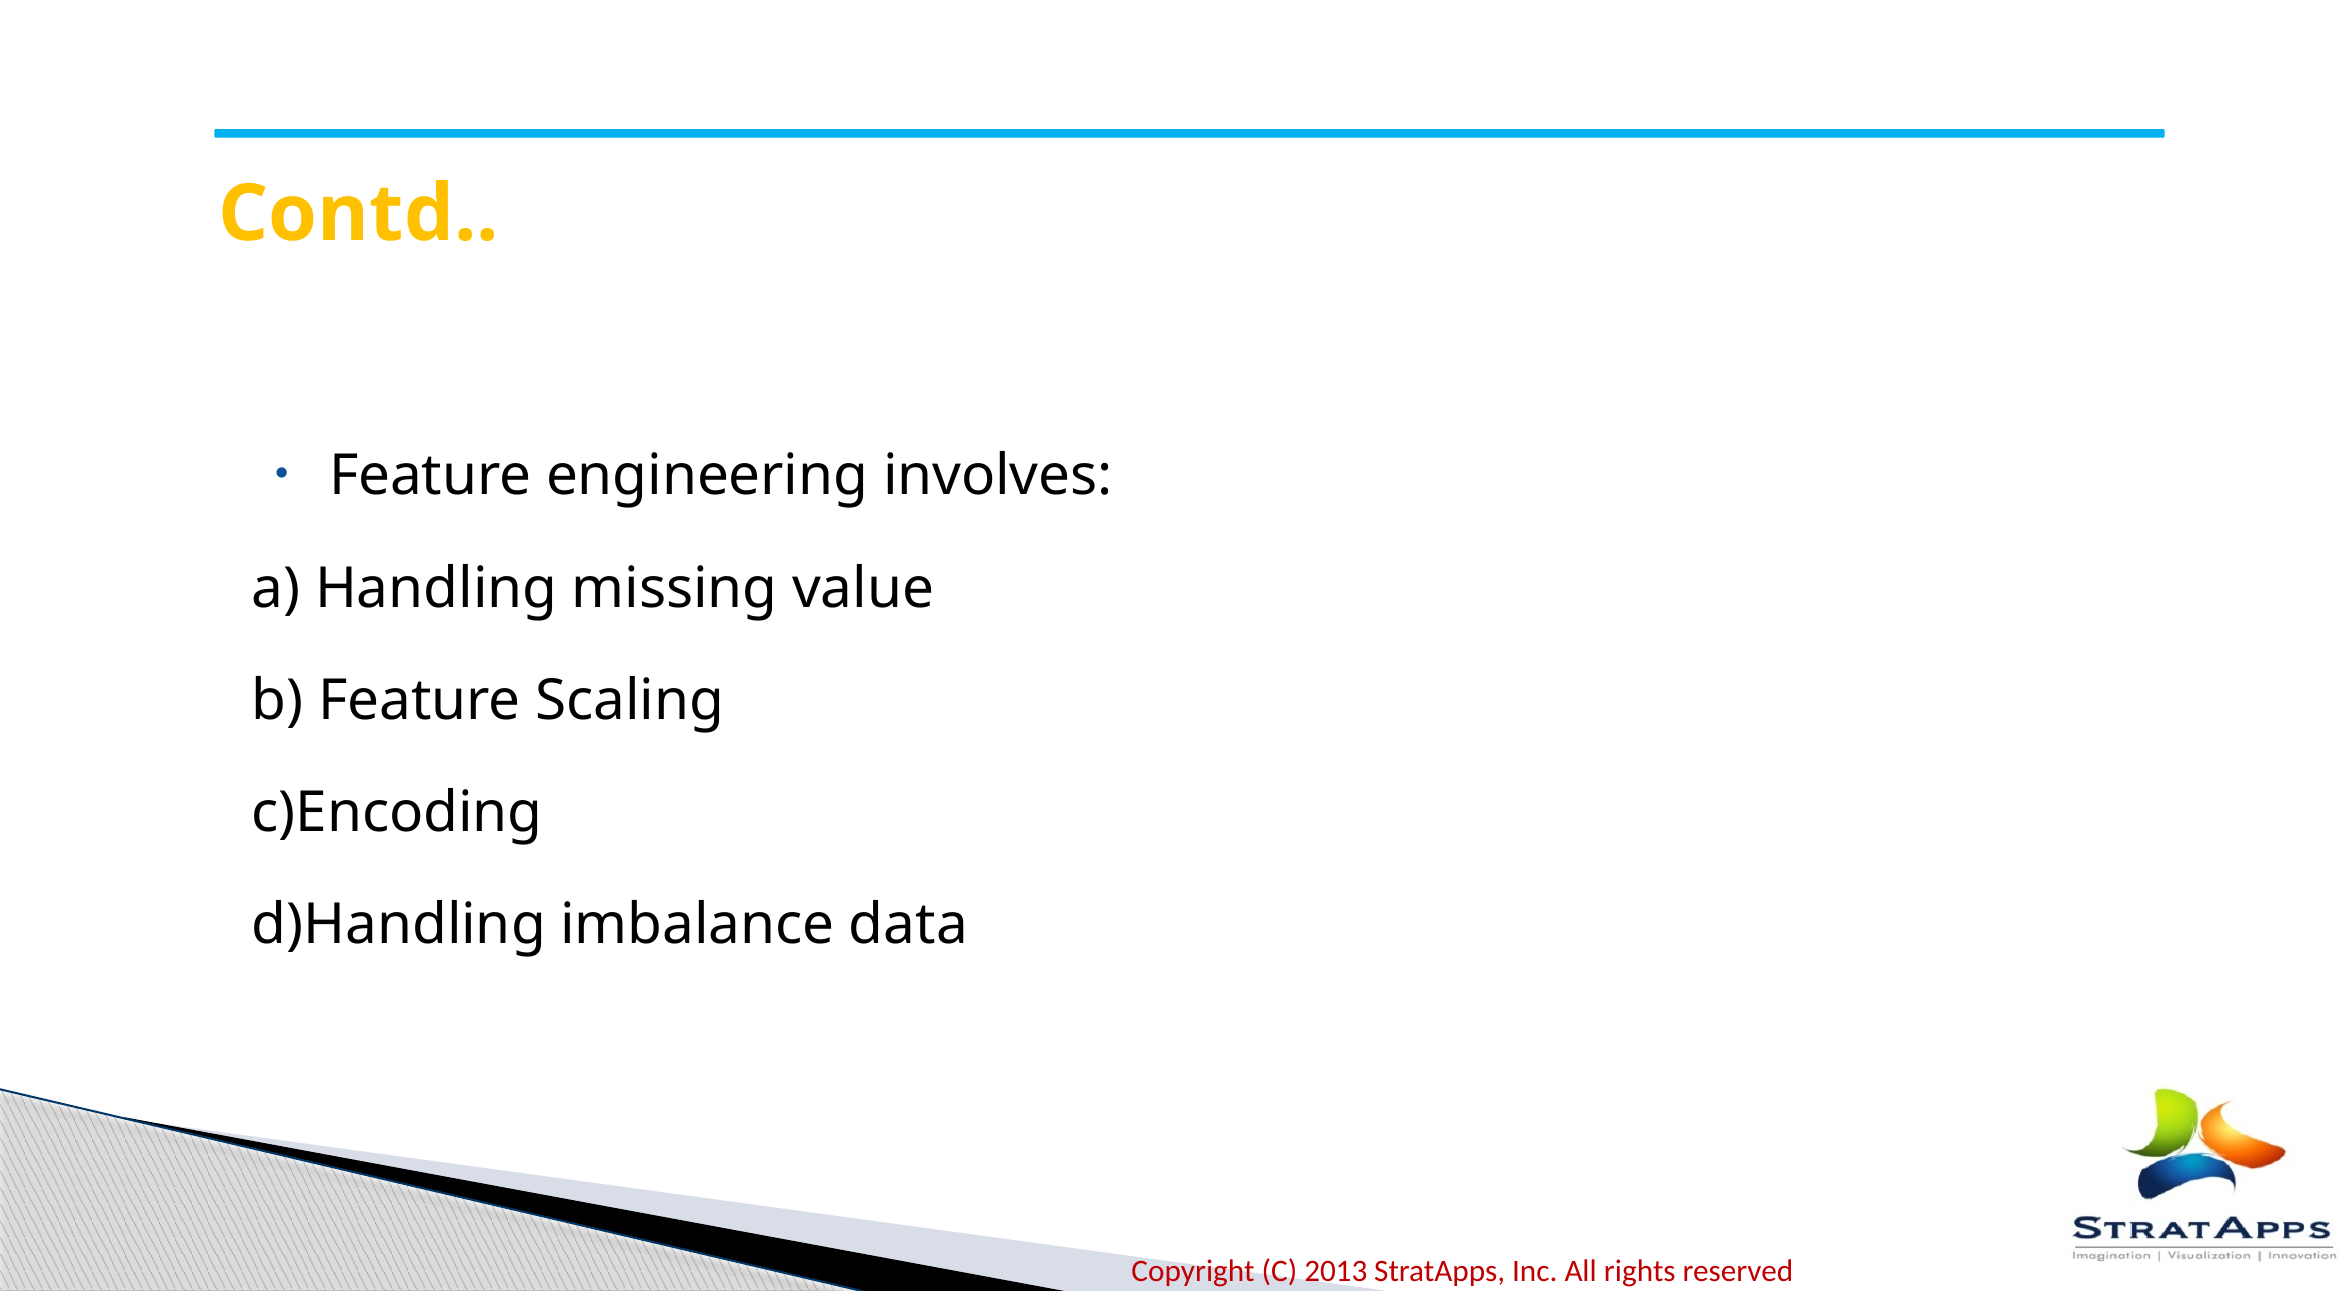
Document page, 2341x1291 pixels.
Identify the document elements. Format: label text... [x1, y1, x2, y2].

picture [2067, 1060, 2341, 1291]
list Feature engineering involves: a) Handling missing value b) Feature Scaling c)Encoding d)Handling imbalance data [231, 394, 1902, 971]
title Contd.. [198, 151, 2107, 267]
